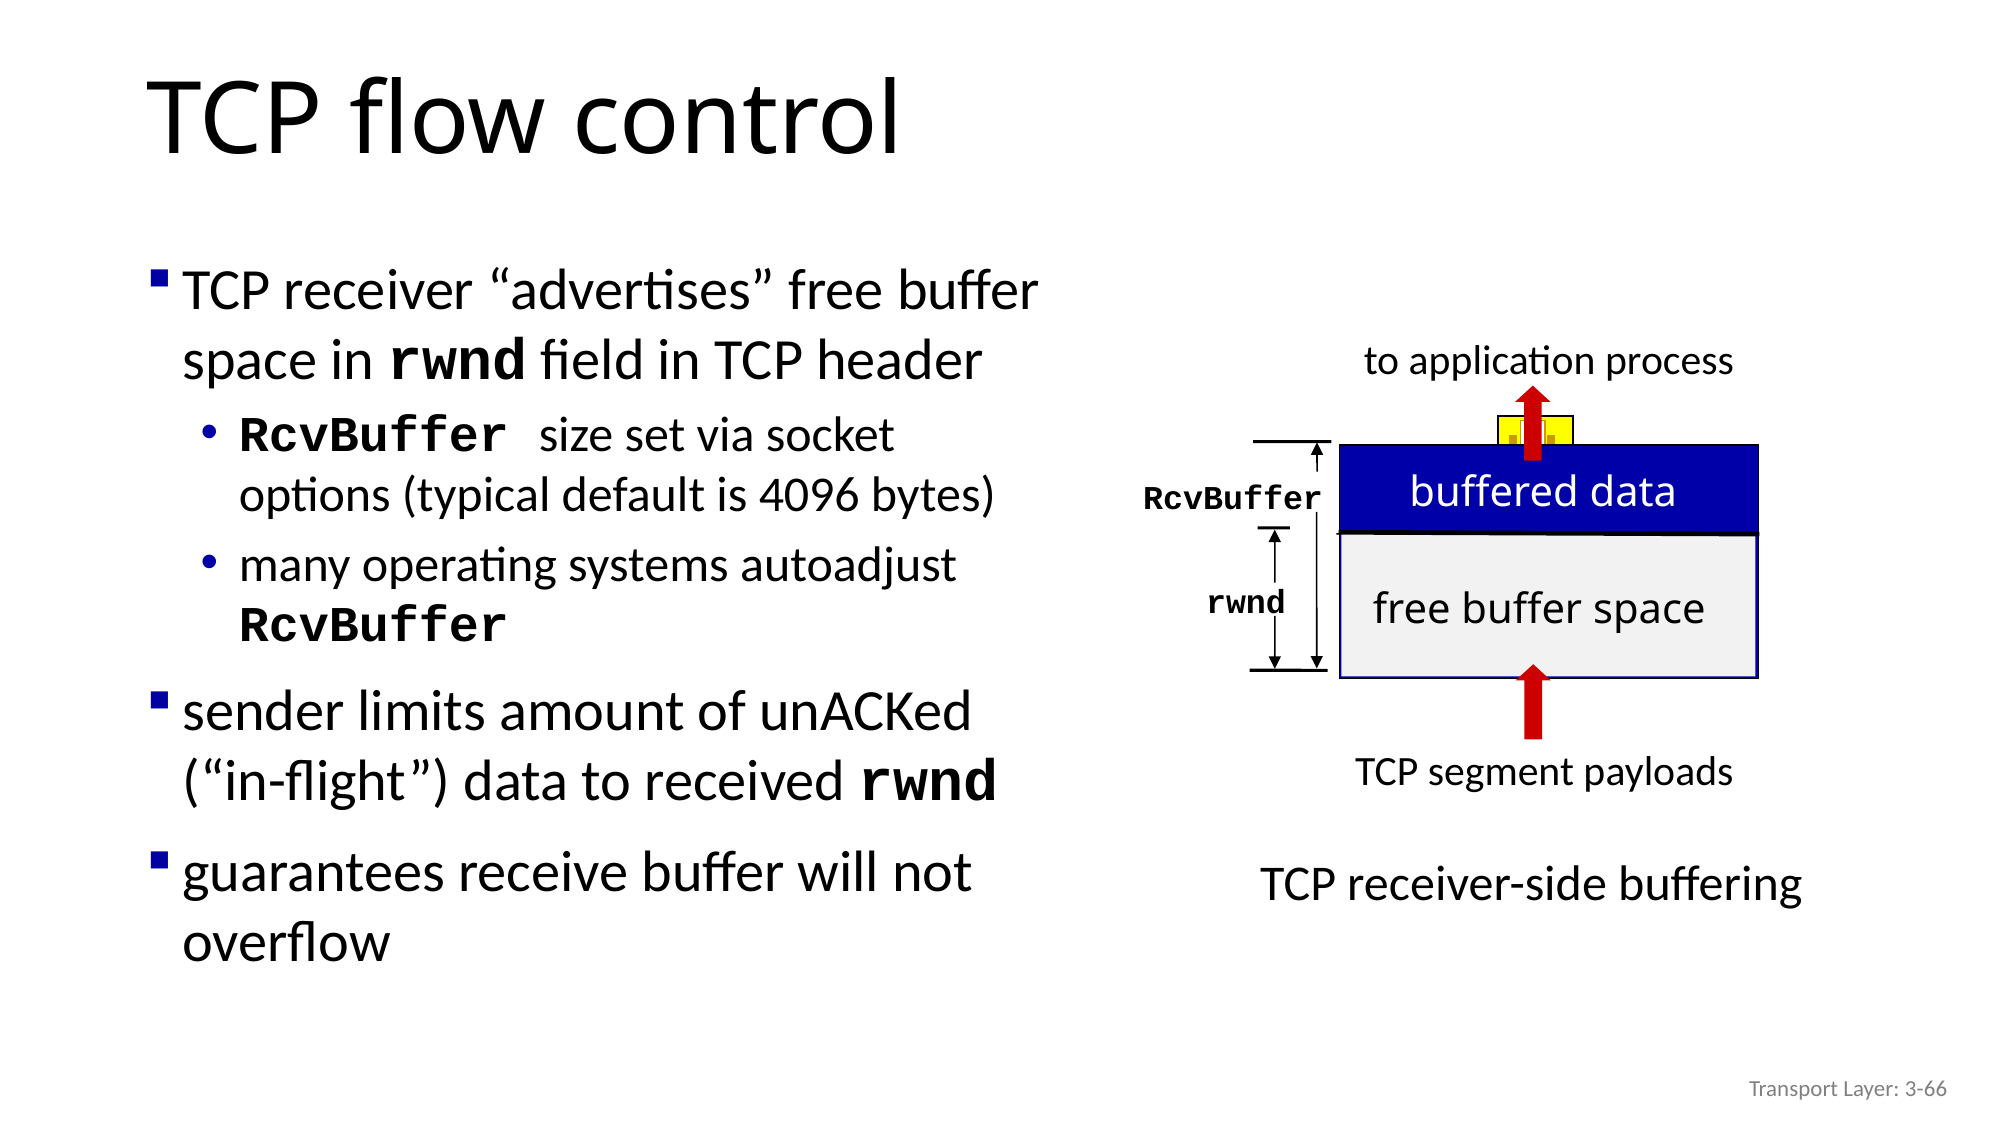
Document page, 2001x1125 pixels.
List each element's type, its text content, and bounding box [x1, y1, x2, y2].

slide_number Transport Layer: 3-66 [1512, 1056, 1963, 1117]
text_box to application process [1348, 325, 1750, 385]
text_box TCP segment payloads [1340, 740, 1749, 801]
title TCP flow control [131, 47, 2000, 195]
text_box [1310, 524, 1323, 669]
text_box [1310, 442, 1324, 468]
text_box RcvBuffer [1128, 468, 1336, 524]
text_box rwnd [1191, 573, 1301, 628]
text_box [1268, 529, 1281, 583]
text_box TCP receiver “advertises” free buffer space in rwnd field in TCP header RcvBuffer size set via socket options (typical default is 4096 bytes) many operating systems autoadjust RcvBuffer sender limits amount of unACKed (“in-flight”) data to received rwnd guarantees receive buffer will not overflow [109, 243, 1066, 1049]
text_box [1268, 615, 1281, 669]
text_box TCP receiver-side buffering [1245, 842, 1818, 918]
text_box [1336, 385, 1760, 740]
